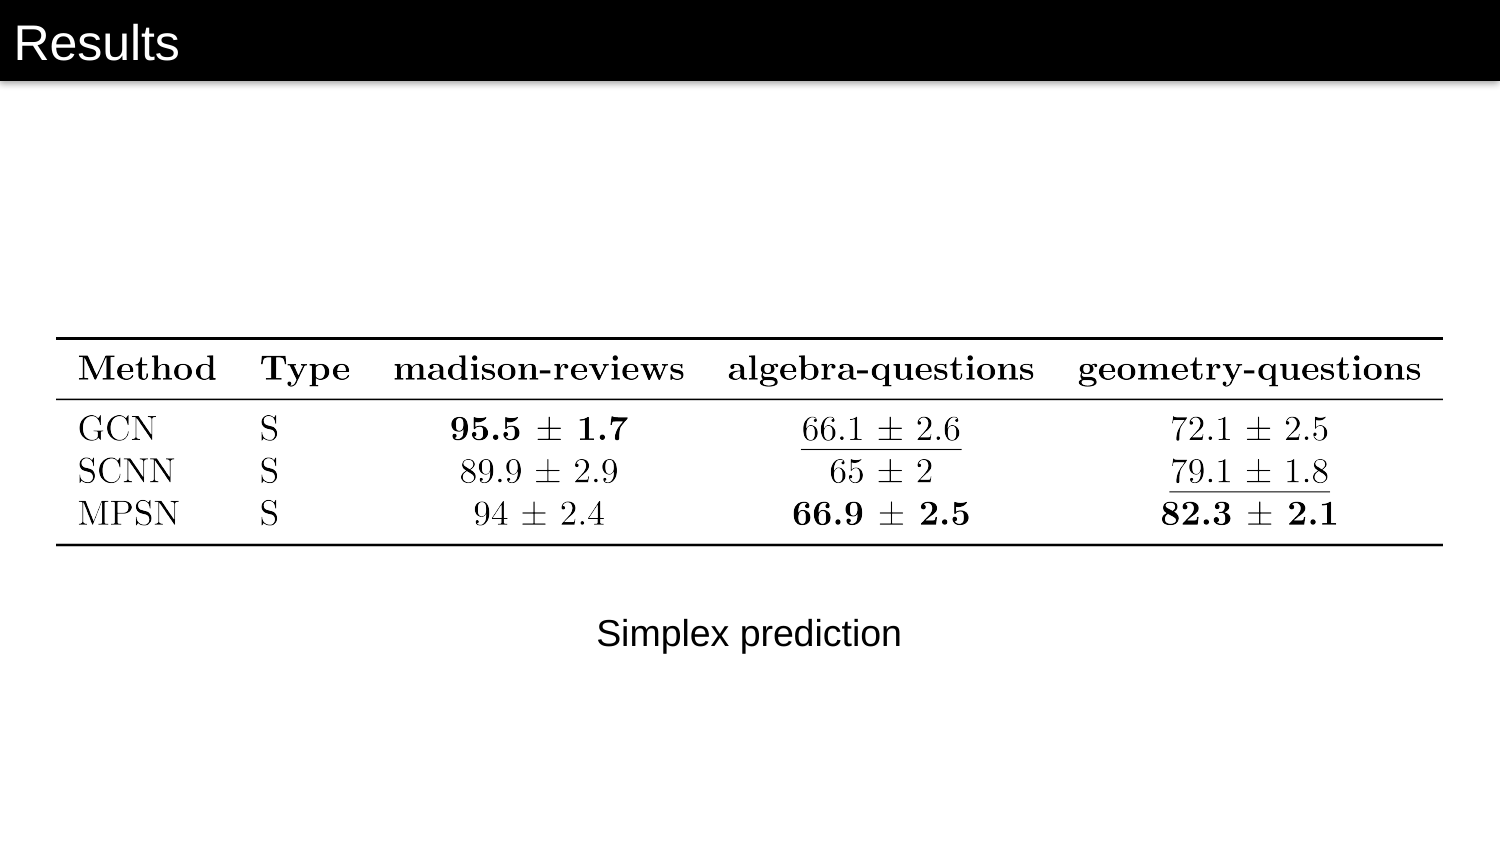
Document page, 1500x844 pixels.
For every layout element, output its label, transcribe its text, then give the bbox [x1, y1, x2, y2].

title Results [0, 0, 1500, 81]
picture [56, 337, 1443, 844]
